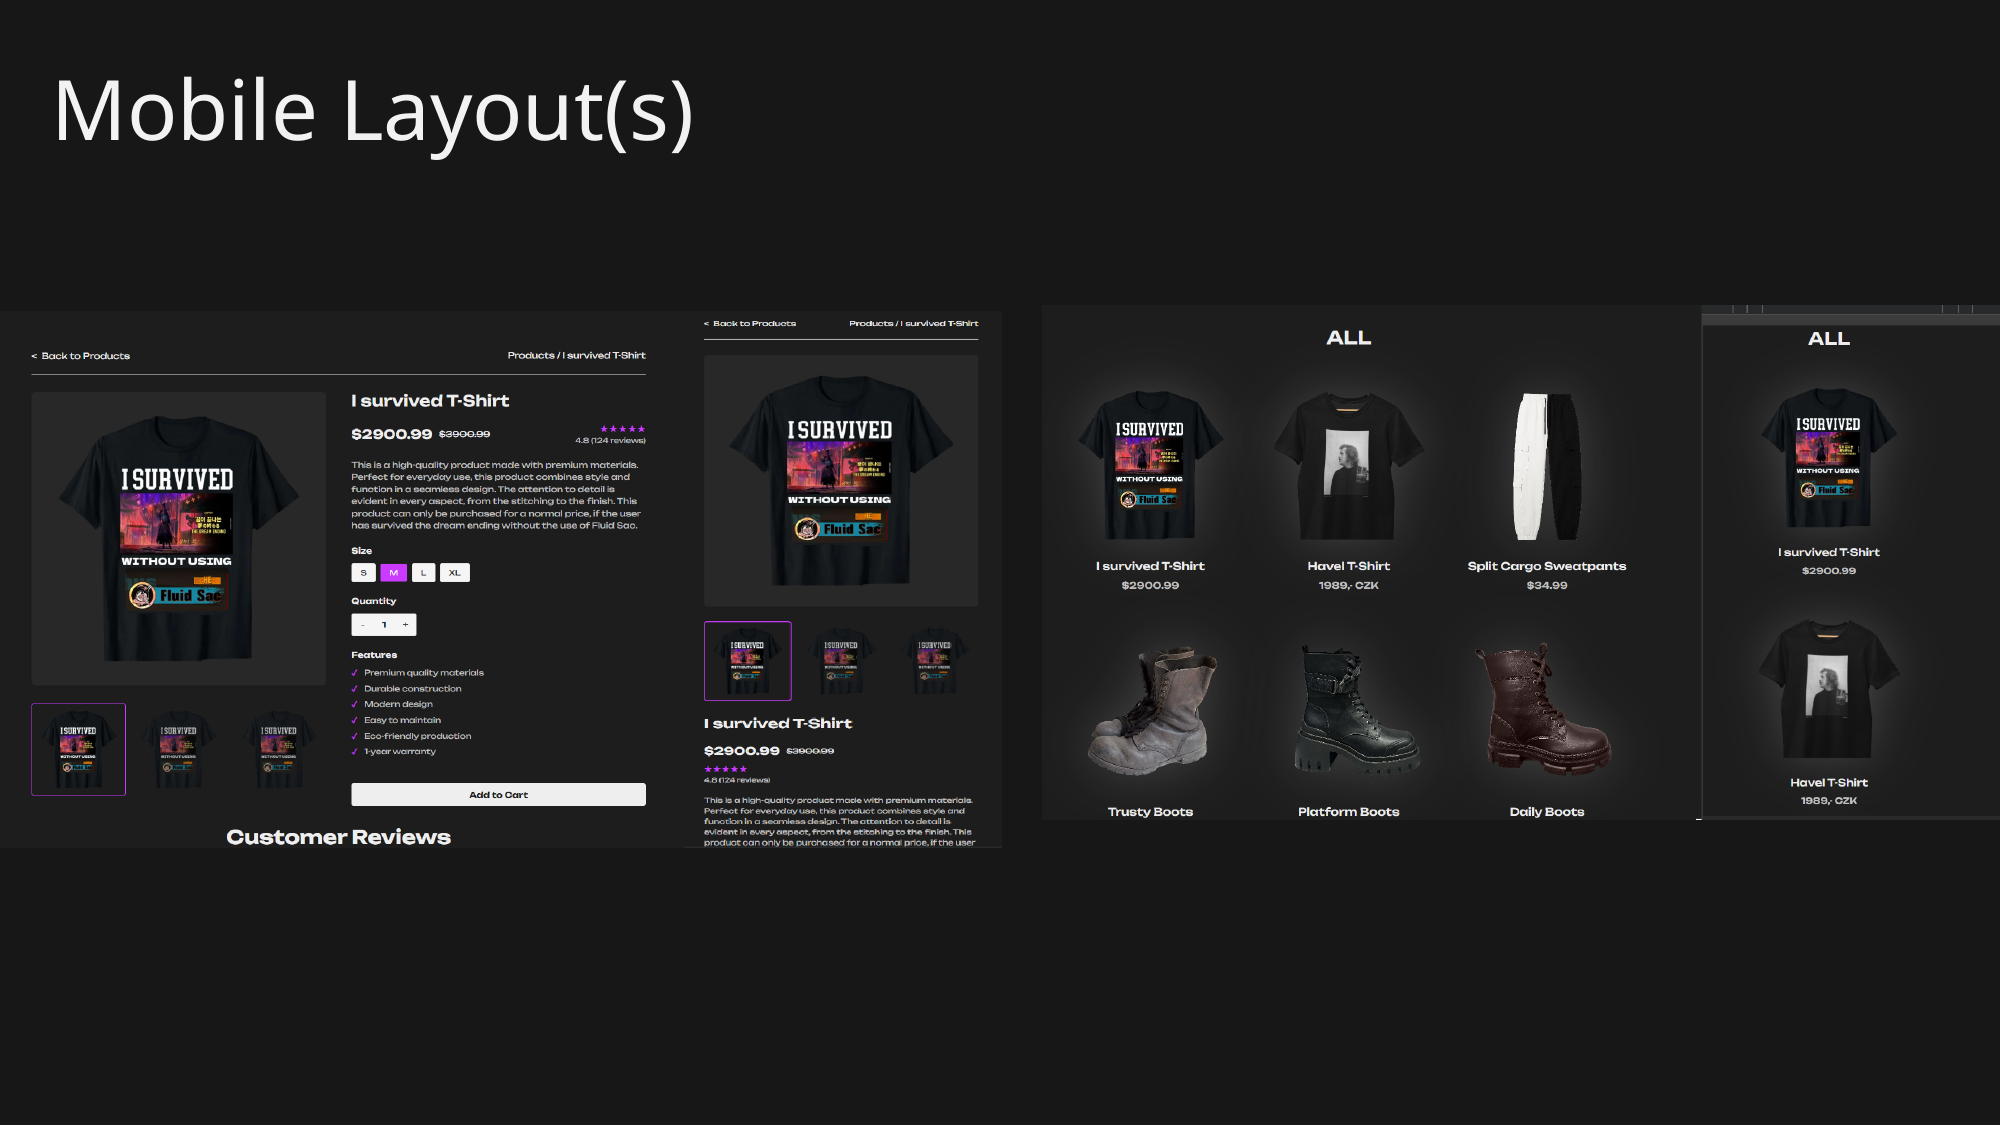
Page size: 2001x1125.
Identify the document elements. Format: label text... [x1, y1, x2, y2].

picture [1041, 304, 2000, 820]
picture [0, 311, 1003, 848]
text_box Mobile Layout(s) [36, 0, 1581, 241]
